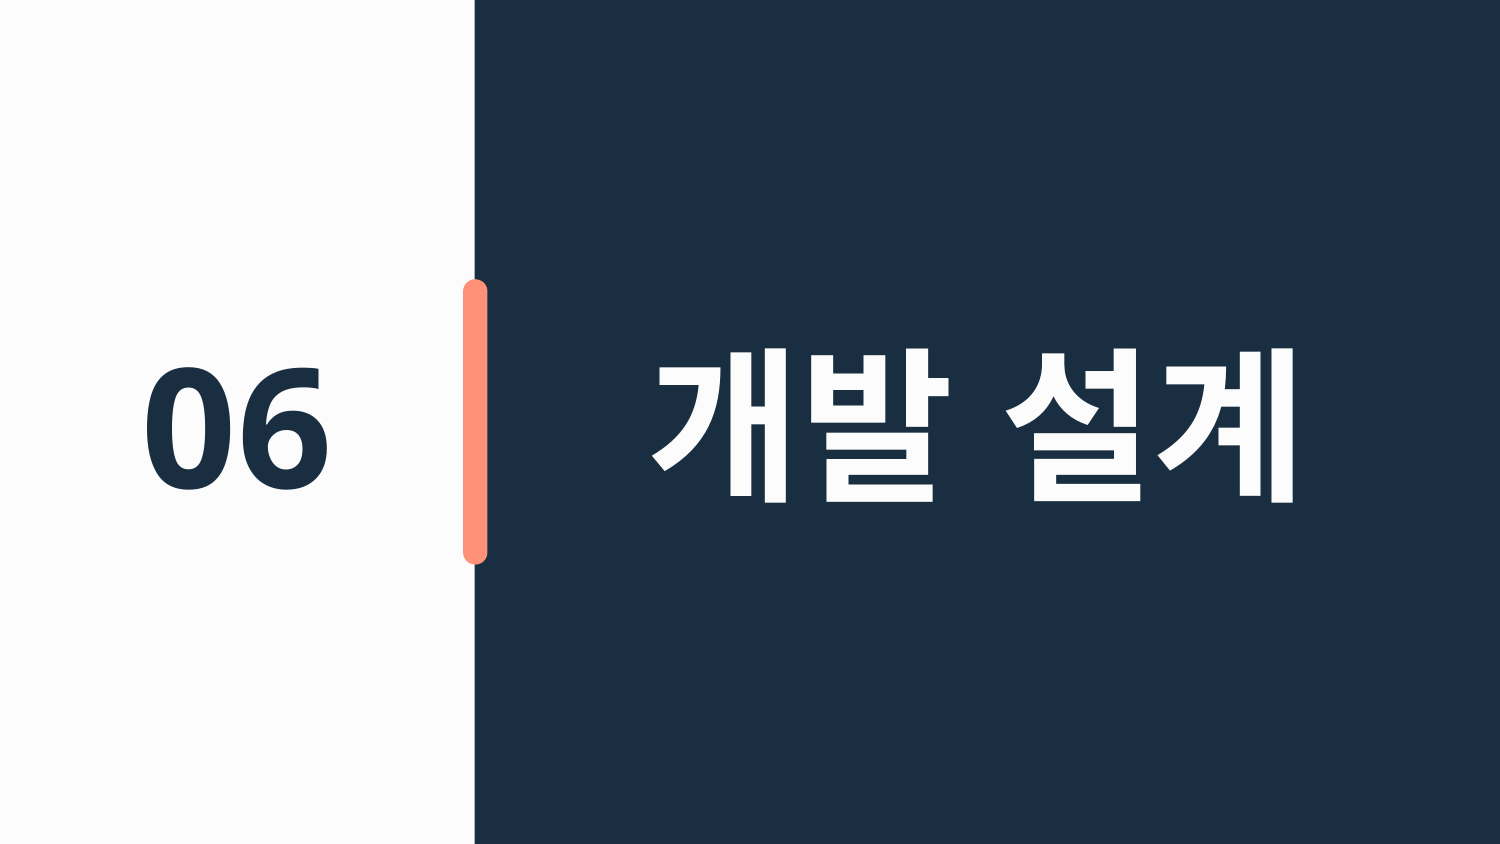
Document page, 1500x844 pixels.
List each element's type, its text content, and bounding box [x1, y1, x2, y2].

text_box 개발 설계 [608, 330, 1347, 514]
title 06 [0, 330, 475, 514]
